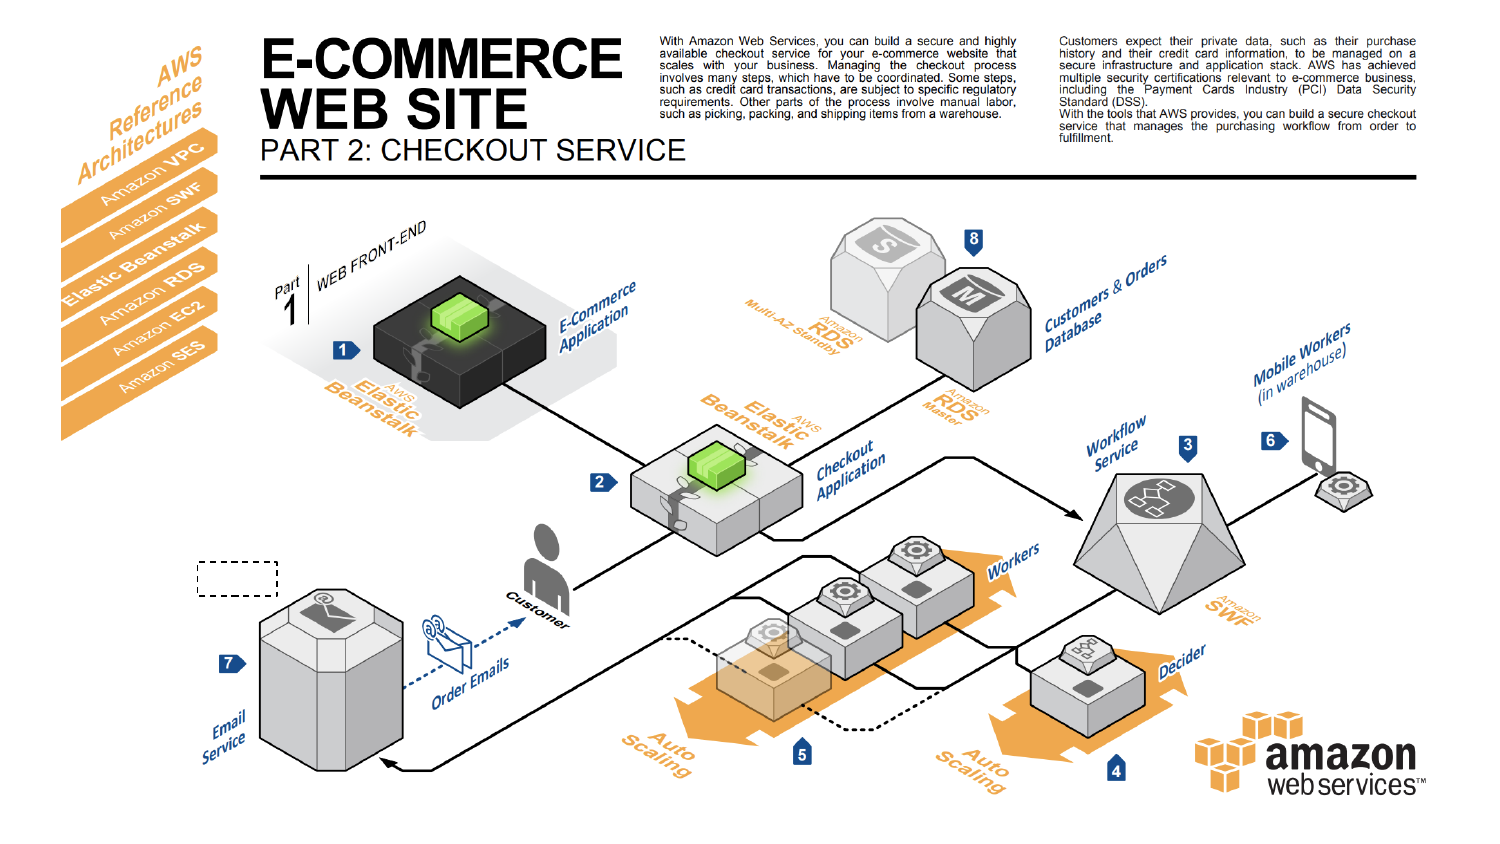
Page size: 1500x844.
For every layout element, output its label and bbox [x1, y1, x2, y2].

picture [61, 24, 1439, 819]
